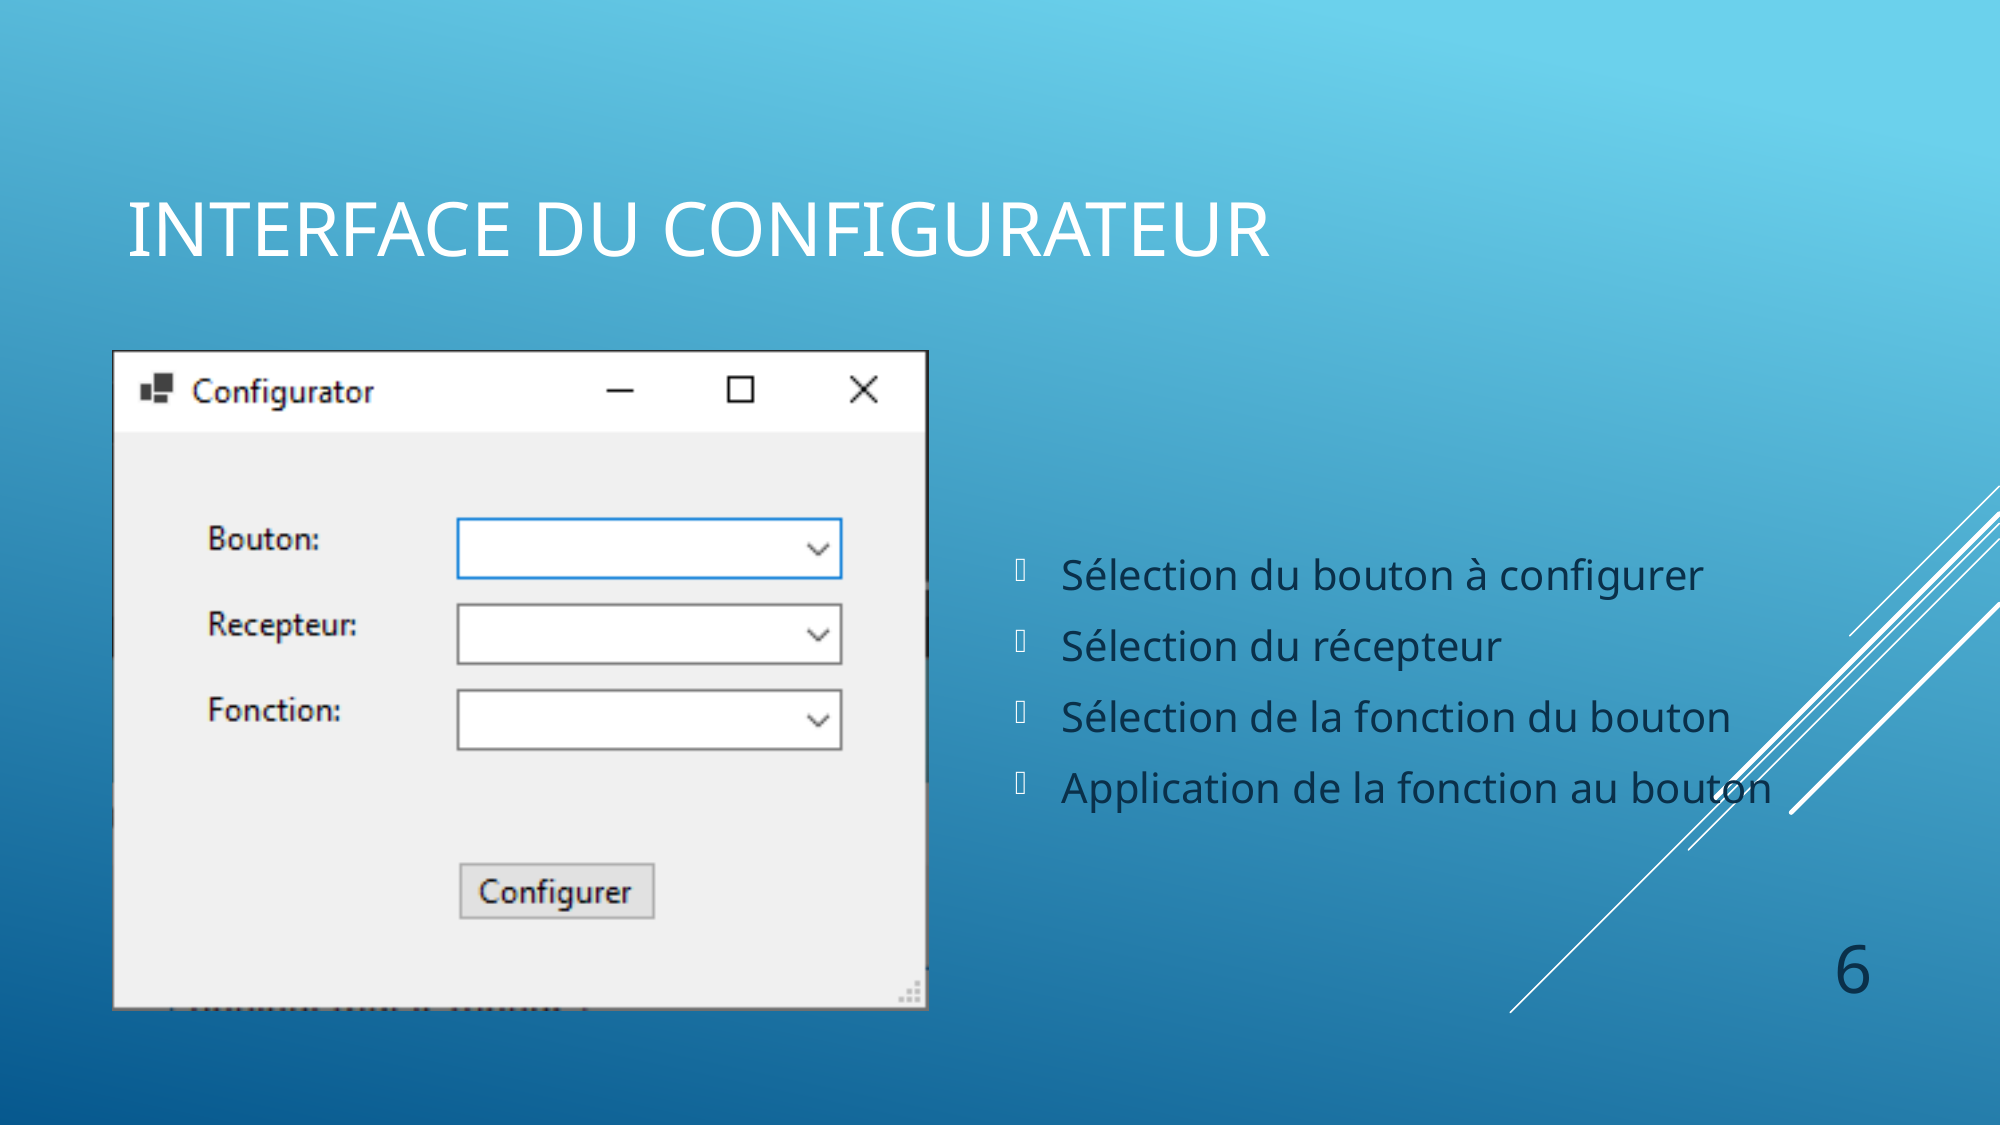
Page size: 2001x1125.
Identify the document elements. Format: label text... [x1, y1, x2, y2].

list Sélection du bouton à configurer Sélection du récepteur Sélection de la fonction du bouton Application de la fonction au bouton [999, 350, 1835, 1011]
picture [111, 349, 929, 1011]
slide_number 6 [1700, 915, 1888, 1025]
title Interface du configurateur [112, 102, 1513, 351]
